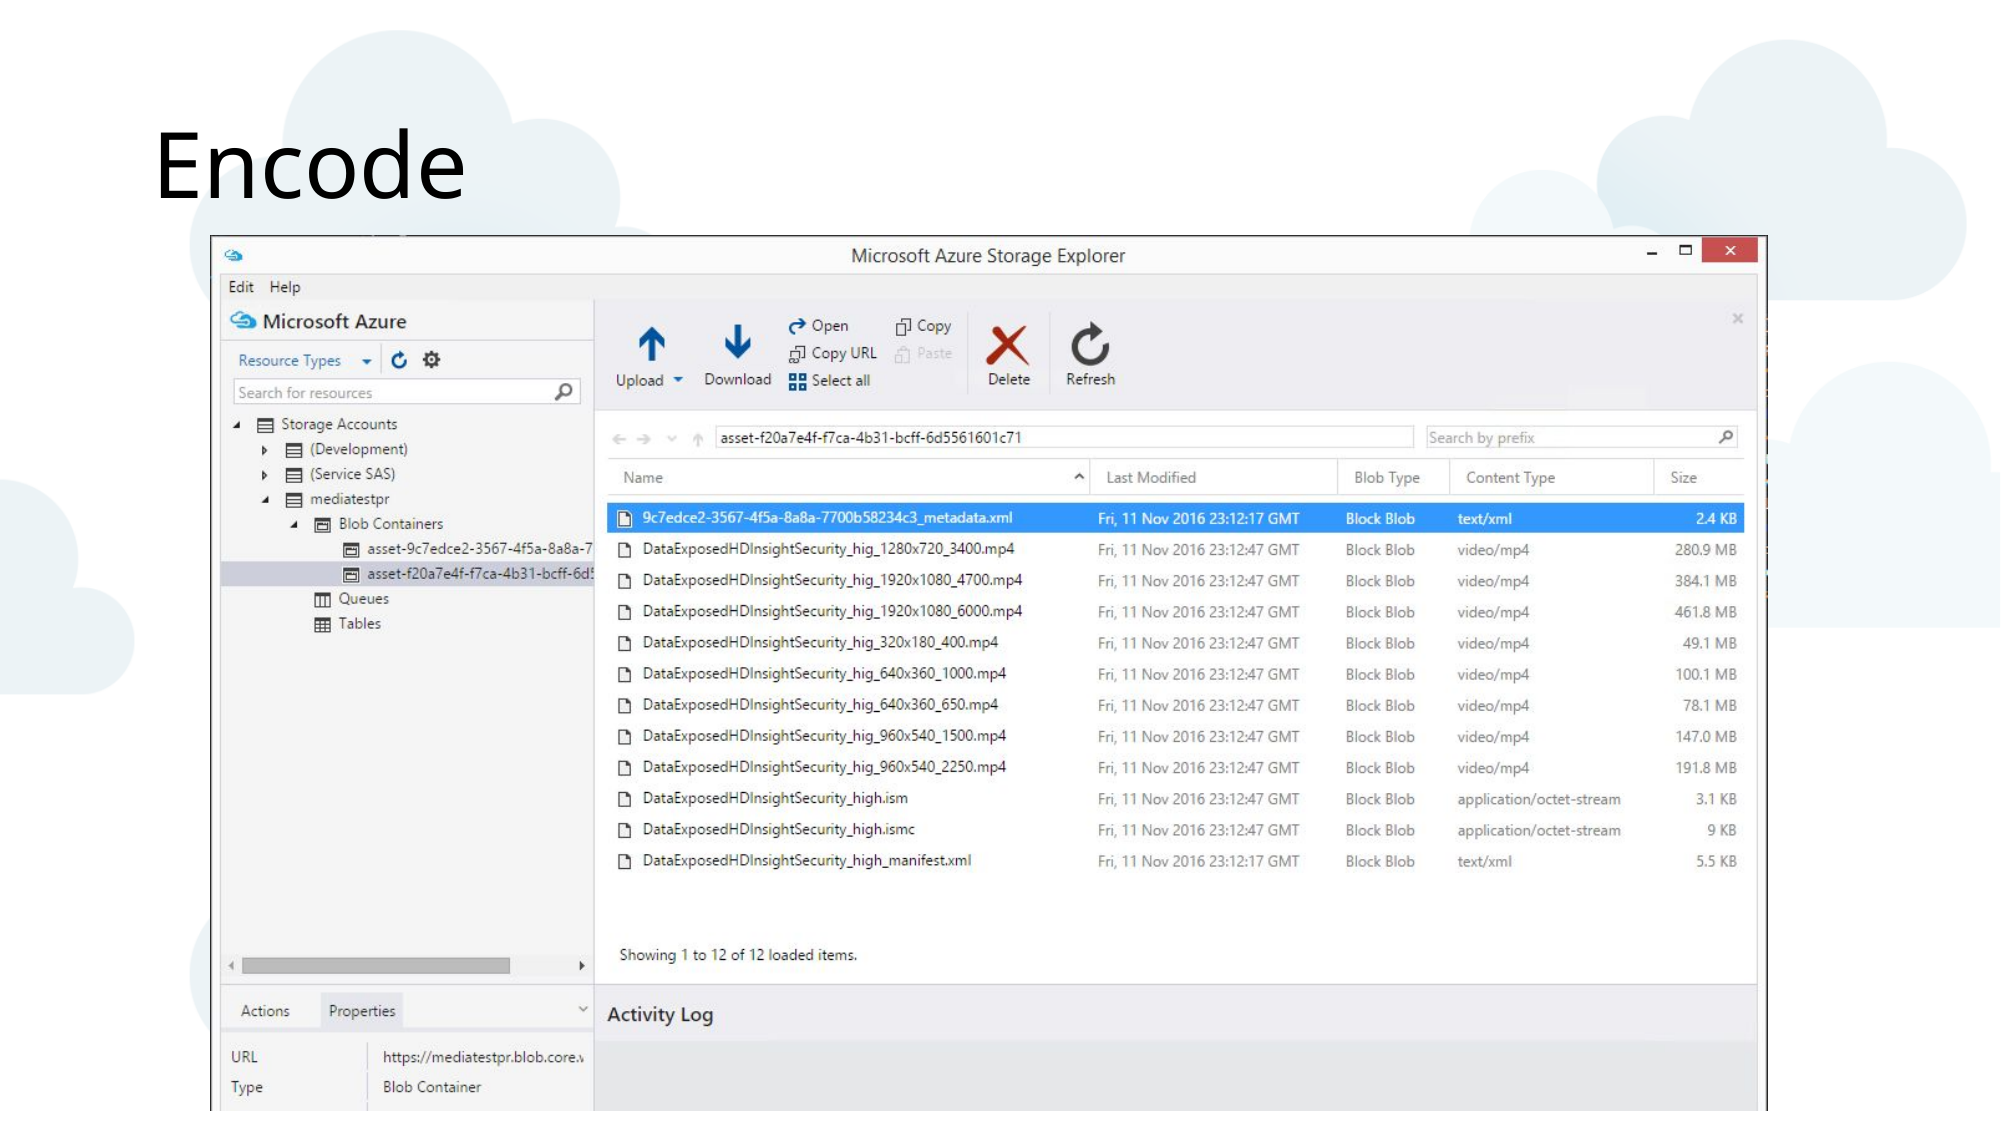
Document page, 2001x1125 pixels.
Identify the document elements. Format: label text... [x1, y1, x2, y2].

title Encode [137, 59, 1863, 278]
picture [0, 0, 2001, 1125]
